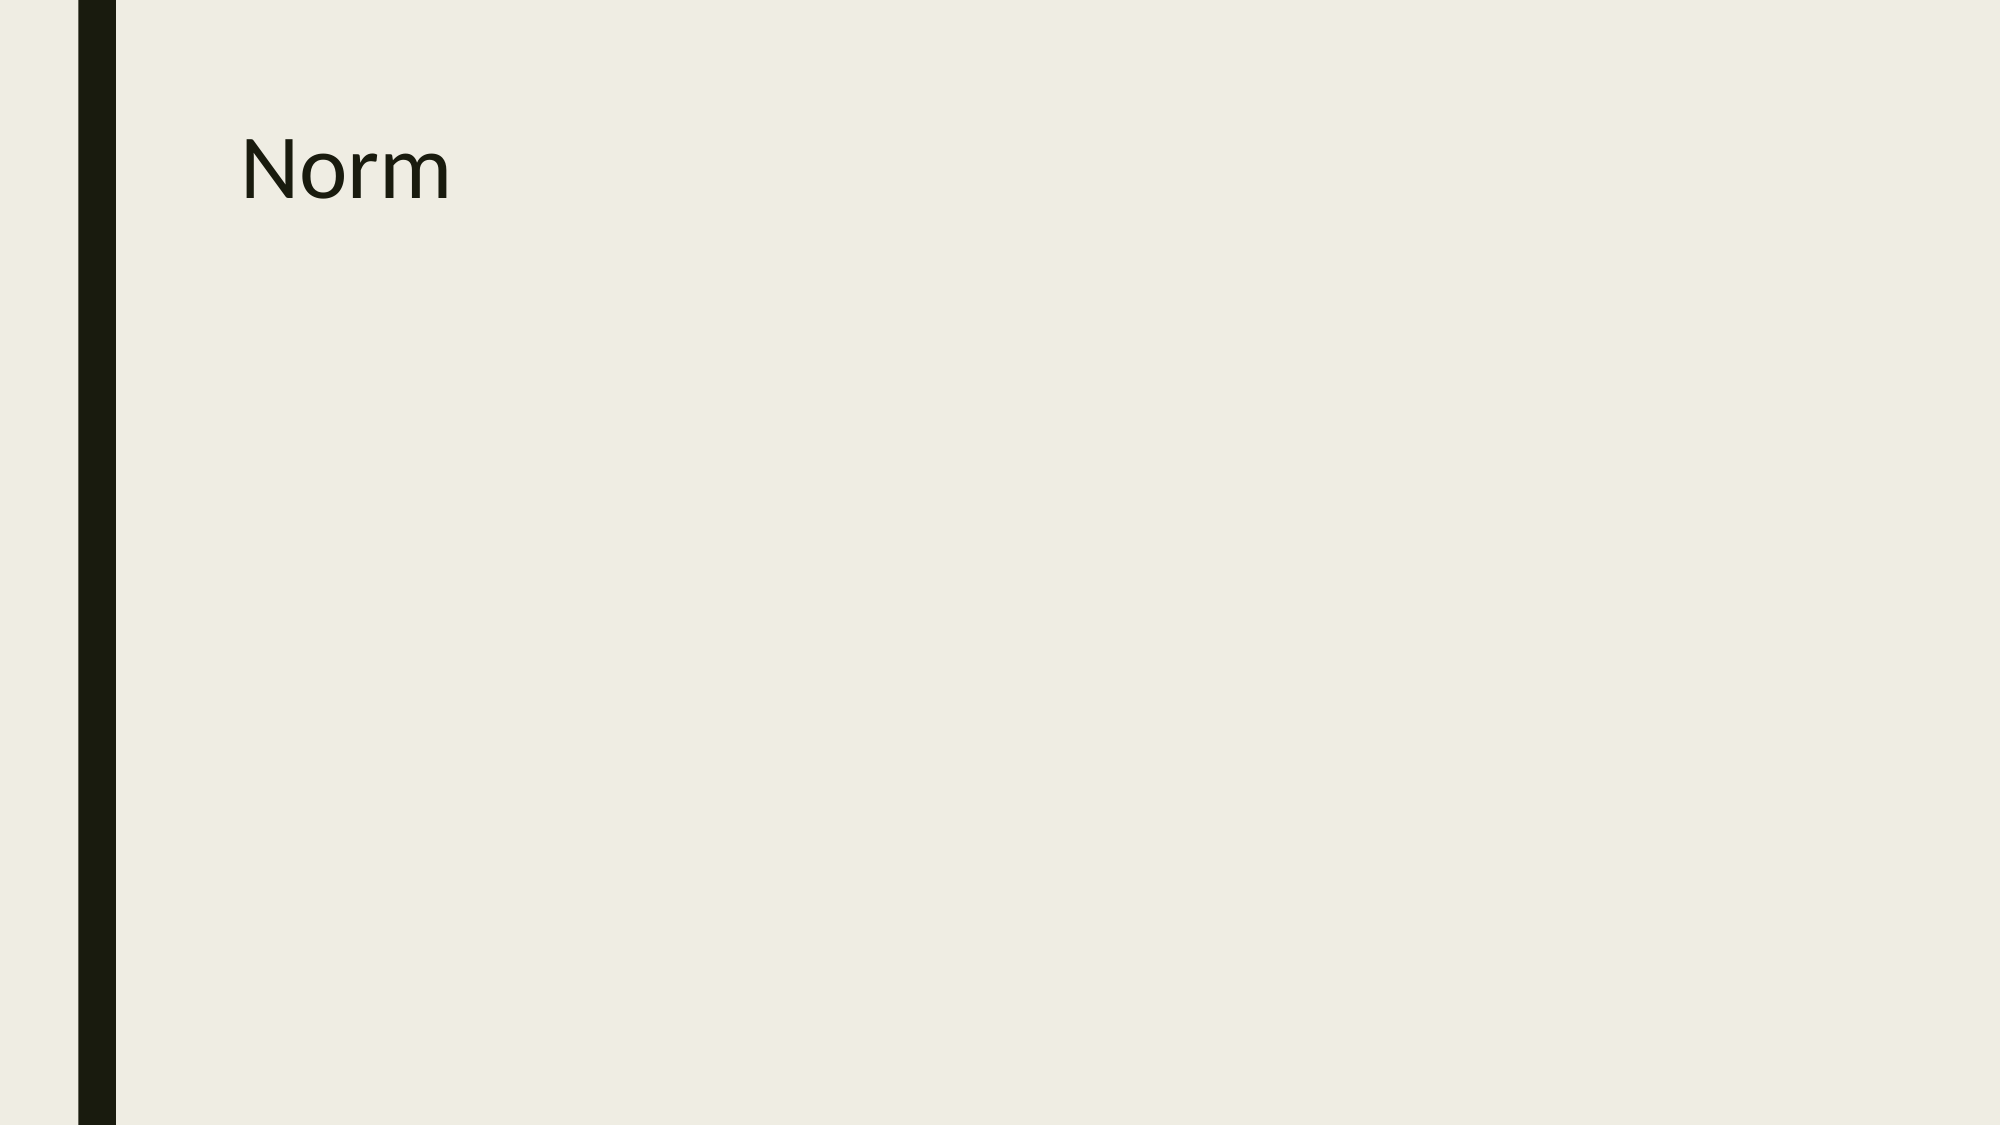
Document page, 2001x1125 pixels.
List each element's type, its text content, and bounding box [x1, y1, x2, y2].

title Norm [225, 112, 1800, 357]
